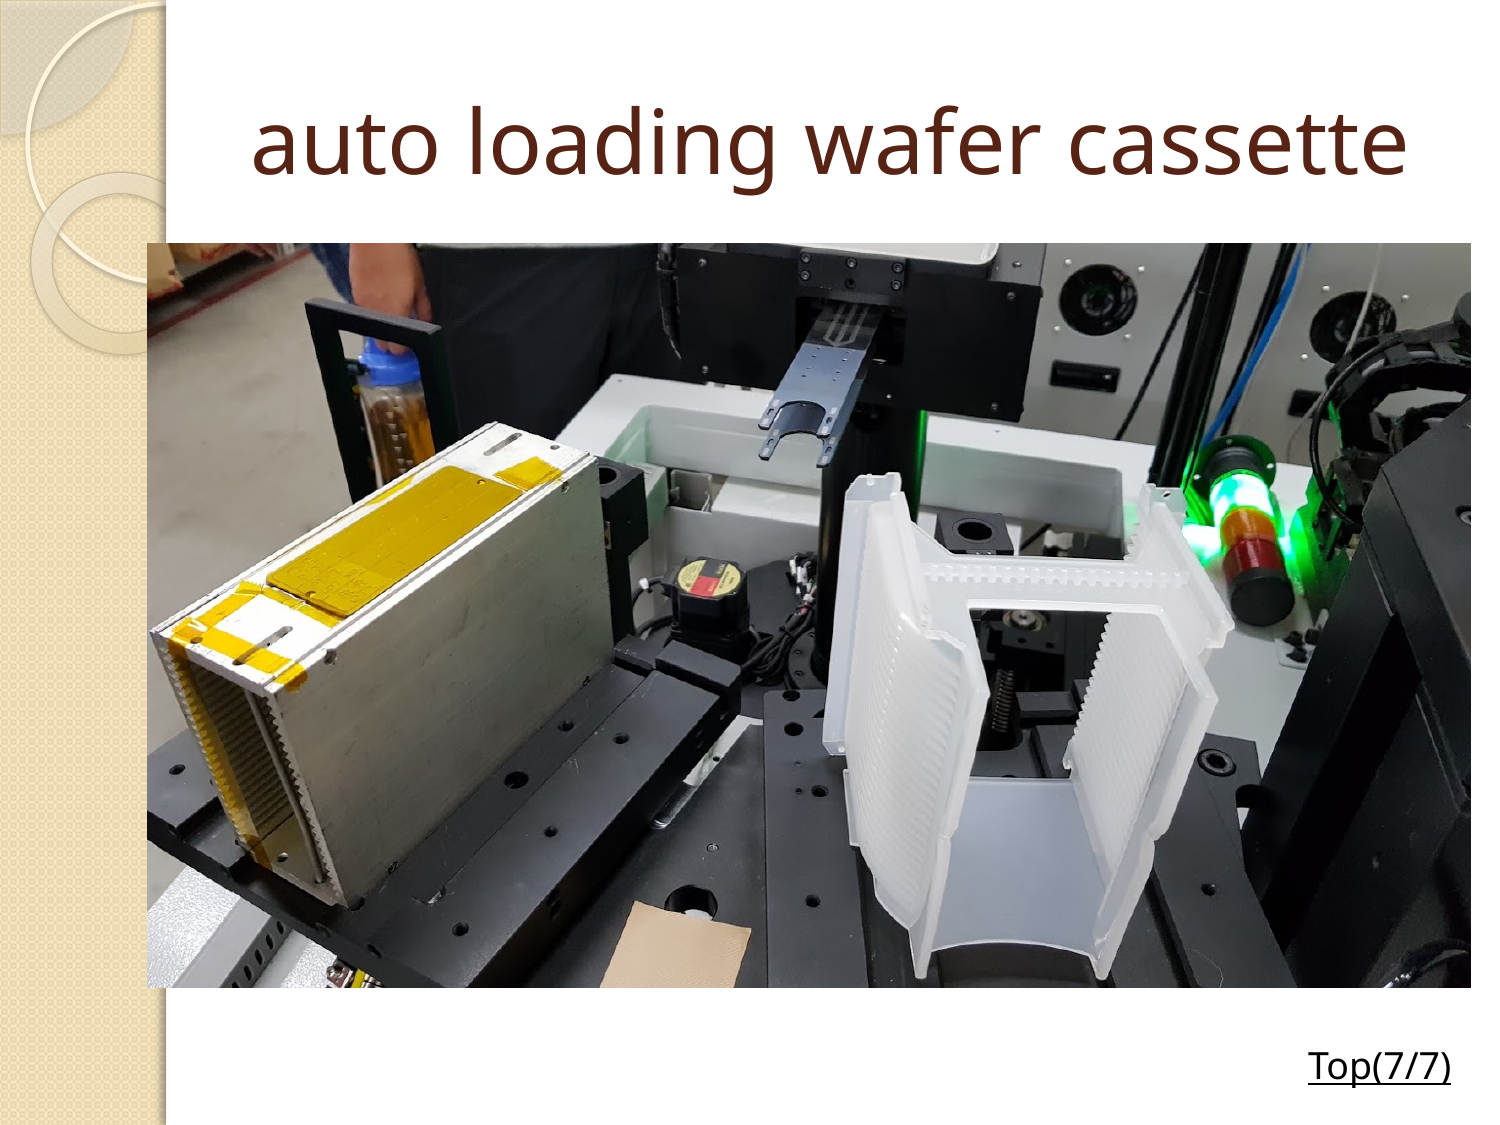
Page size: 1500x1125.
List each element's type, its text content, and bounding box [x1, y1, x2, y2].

title auto loading wafer cassette [235, 45, 1466, 233]
text_box Top(7/7) [1293, 1034, 1468, 1101]
picture [147, 243, 1471, 988]
